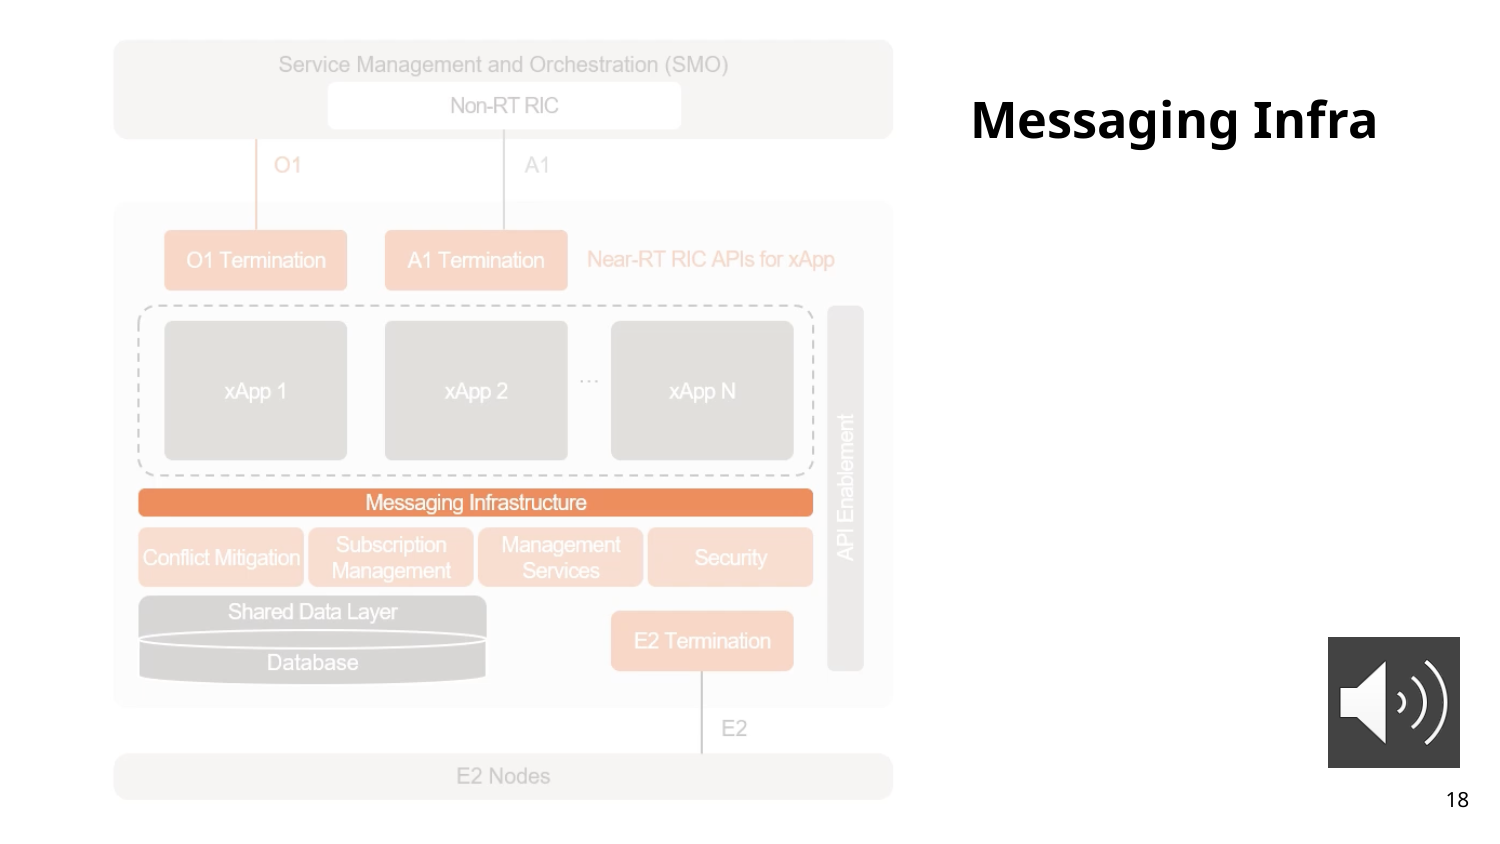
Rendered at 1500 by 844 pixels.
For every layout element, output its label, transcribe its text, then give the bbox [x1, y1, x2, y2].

slide_number 18 [1394, 769, 1484, 834]
picture [1327, 635, 1461, 770]
title Messaging Infra [912, 72, 1394, 193]
picture [99, 24, 908, 819]
